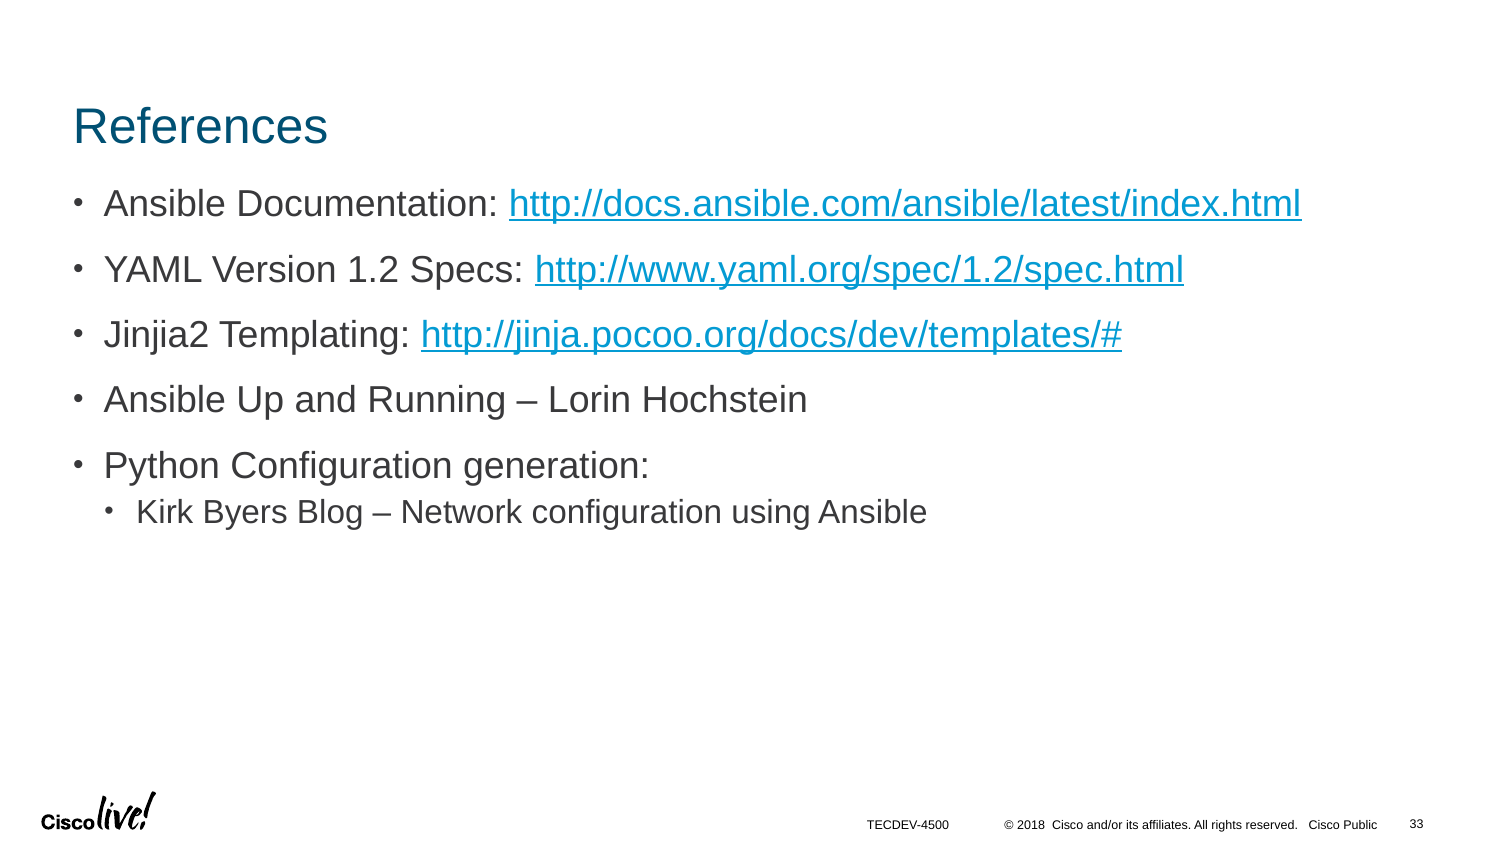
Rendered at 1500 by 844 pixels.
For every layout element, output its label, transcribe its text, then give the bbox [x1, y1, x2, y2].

list Ansible Documentation: http://docs.ansible.com/ansible/latest/index.html YAML Version 1.2 Specs: http://www.yaml.org/spec/1.2/spec.html Jinjia2 Templating: http://jinja.pocoo.org/docs/dev/templates/# Ansible Up and Running – Lorin Hochstein Python Configuration generation: Kirk Byers Blog – Network configuration using Ansible [57, 176, 1455, 735]
footer TECDEV-4500 [856, 811, 975, 837]
title References [57, 35, 1455, 162]
slide_number 33 [1379, 801, 1439, 844]
